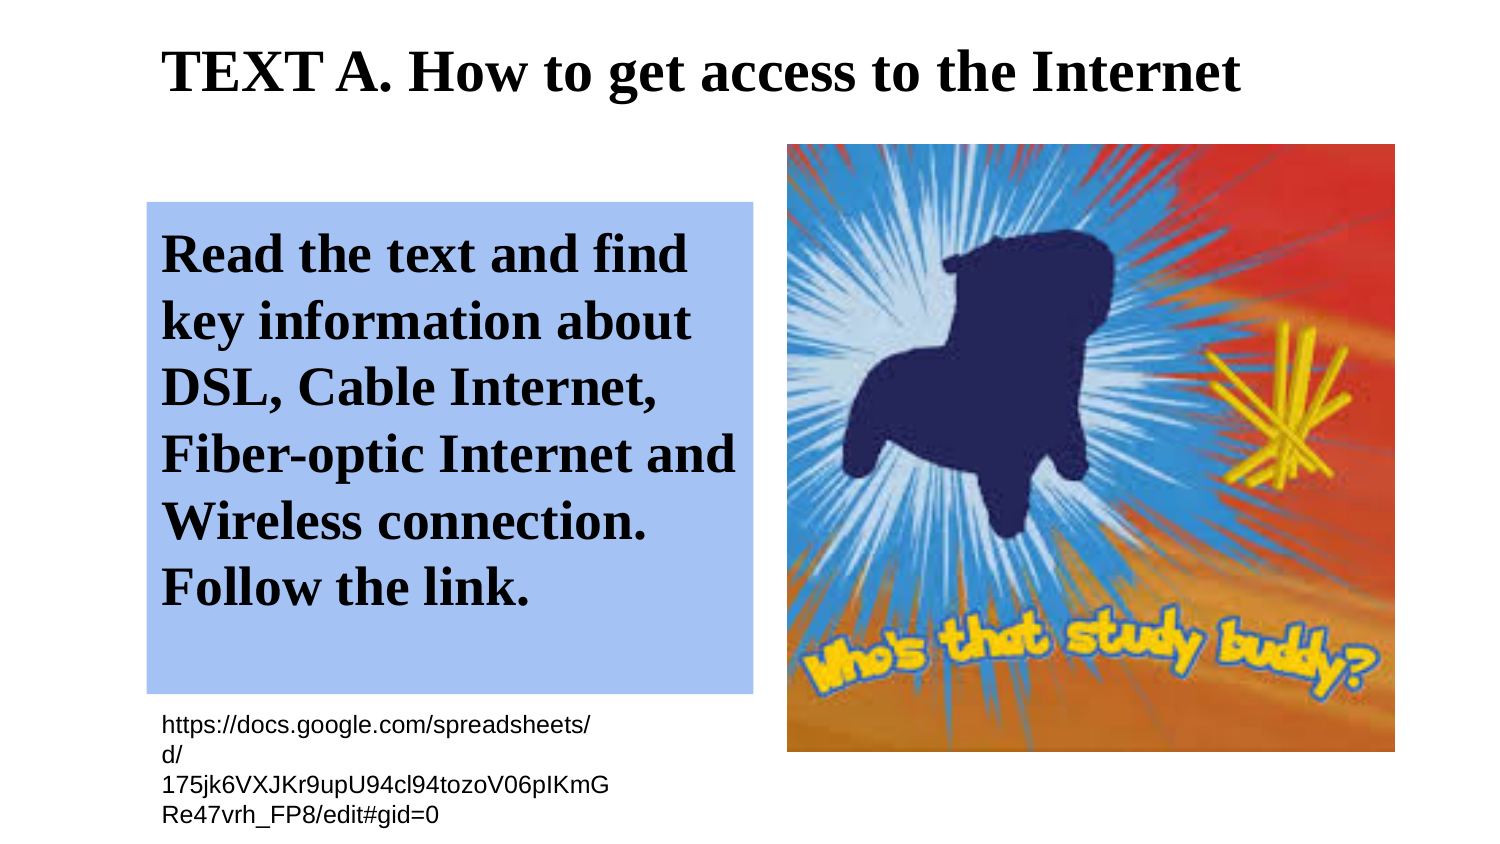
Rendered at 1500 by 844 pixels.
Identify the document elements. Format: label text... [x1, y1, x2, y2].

text_box https://docs.google.com/spreadsheets/d/175jk6VXJKr9upU94cl94tozoV06pIKmGRe47vrh_FP8/edit#gid=0 [146, 694, 639, 844]
picture [787, 144, 1395, 752]
title TEXT A. How to get access to the Internet [146, 16, 1500, 119]
title Read the text and find key information about DSL, Cable Internet, Fiber-optic Internet and Wireless connection. Follow the link. [146, 201, 754, 695]
